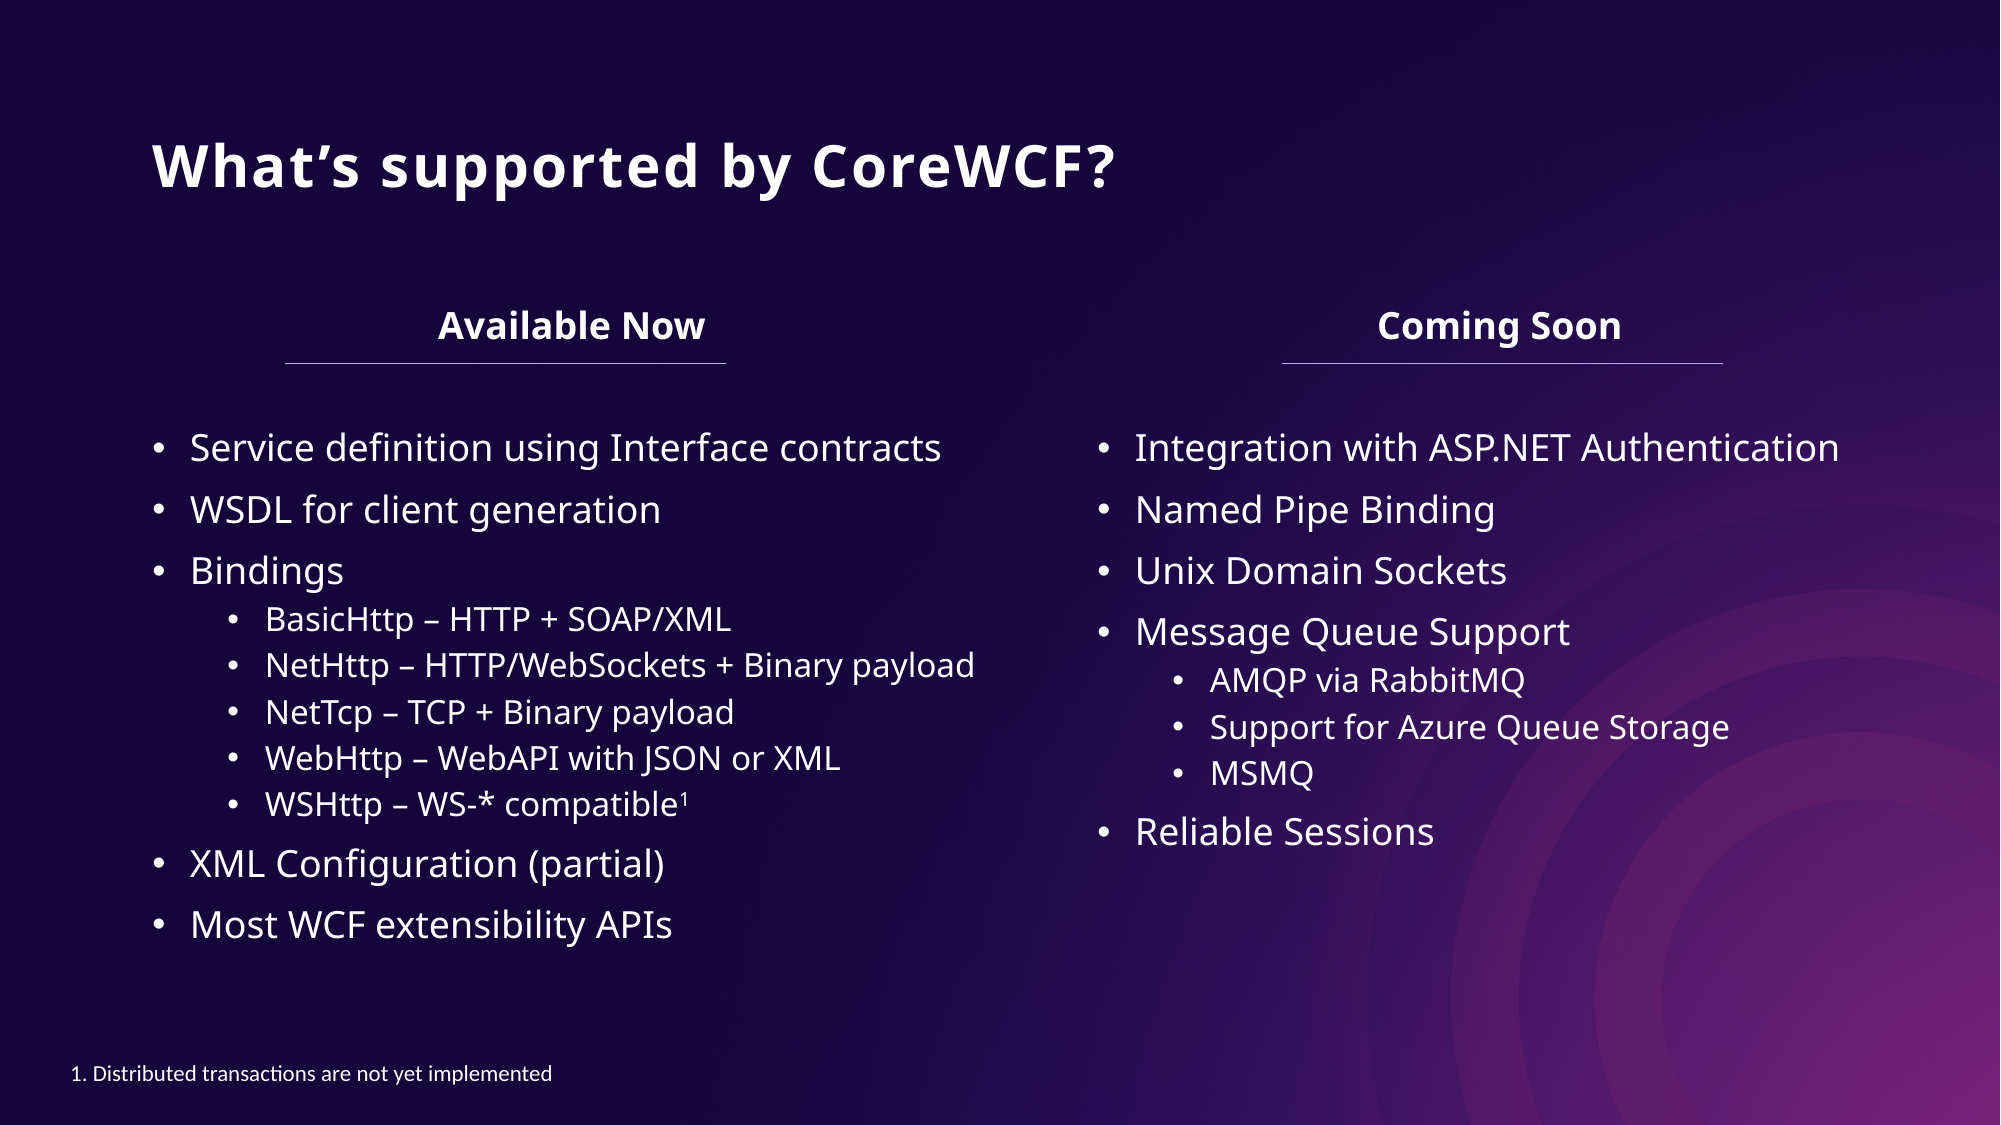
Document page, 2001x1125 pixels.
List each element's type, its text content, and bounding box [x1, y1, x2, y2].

text_box 1. Distributed transactions are not yet implemented [54, 996, 1994, 1125]
list Coming Soon Integration with ASP.NET Authentication Named Pipe Binding Unix Domain Sockets Message Queue Support AMQP via RabbitMQ Support for Azure Queue Storage MSMQ Reliable Sessions [1082, 299, 1918, 996]
title What’s supported by CoreWCF? [137, 59, 1863, 278]
picture [0, 0, 2001, 1125]
list Available Now Service definition using Interface contracts WSDL for client generation Bindings BasicHttp – HTTP + SOAP/XML NetHttp – HTTP/WebSockets + Binary payload NetTcp – TCP + Binary payload WebHttp – WebAPI with JSON or XML WSHttp – WS-* compatible1 XML Configuration (partial) Most WCF extensibility APIs [137, 299, 1007, 996]
